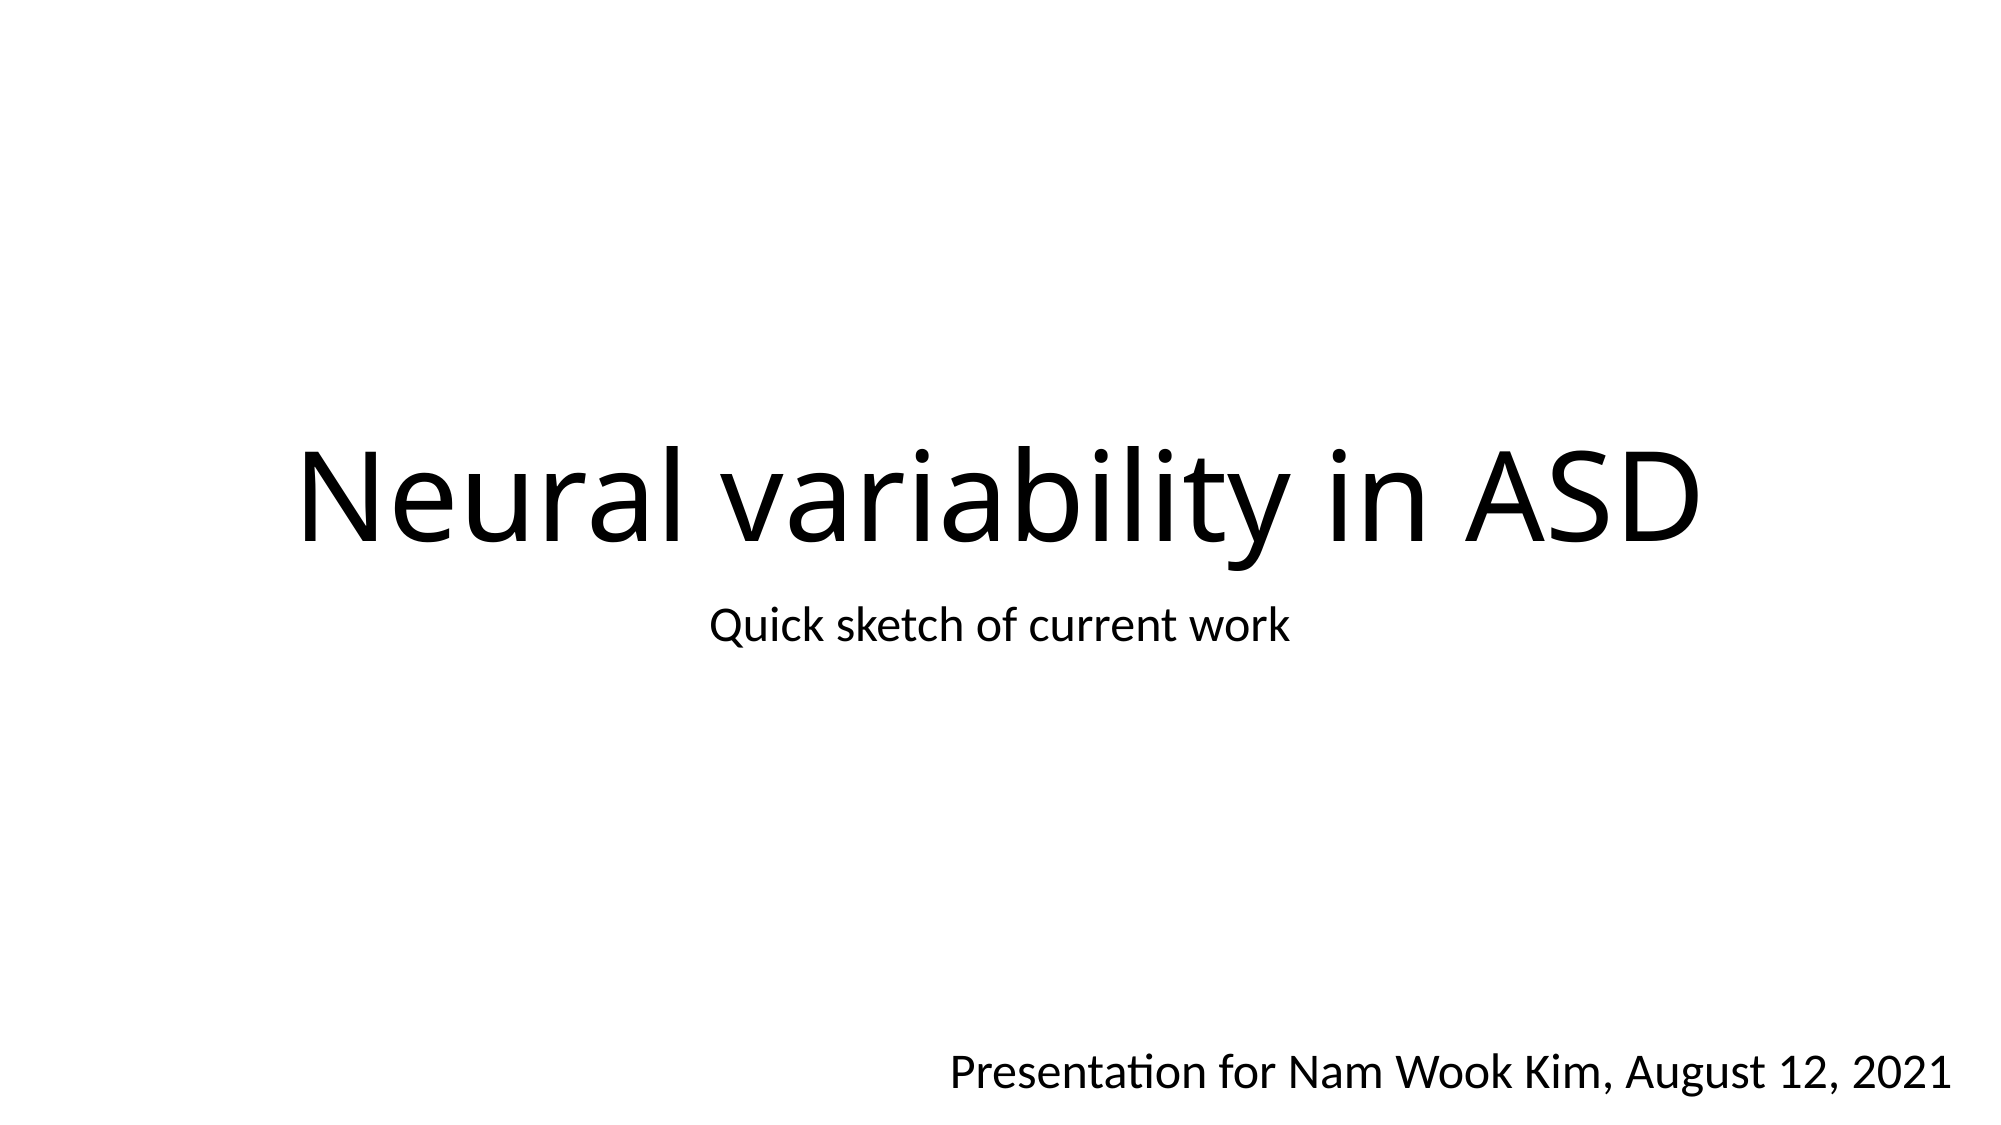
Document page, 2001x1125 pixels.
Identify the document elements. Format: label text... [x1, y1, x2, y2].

subtitle Quick sketch of current work [249, 590, 1750, 863]
text_box Presentation for Nam Wook Kim, August 12, 2021 [701, 1038, 2000, 1125]
title Neural variability in ASD [249, 184, 1750, 576]
